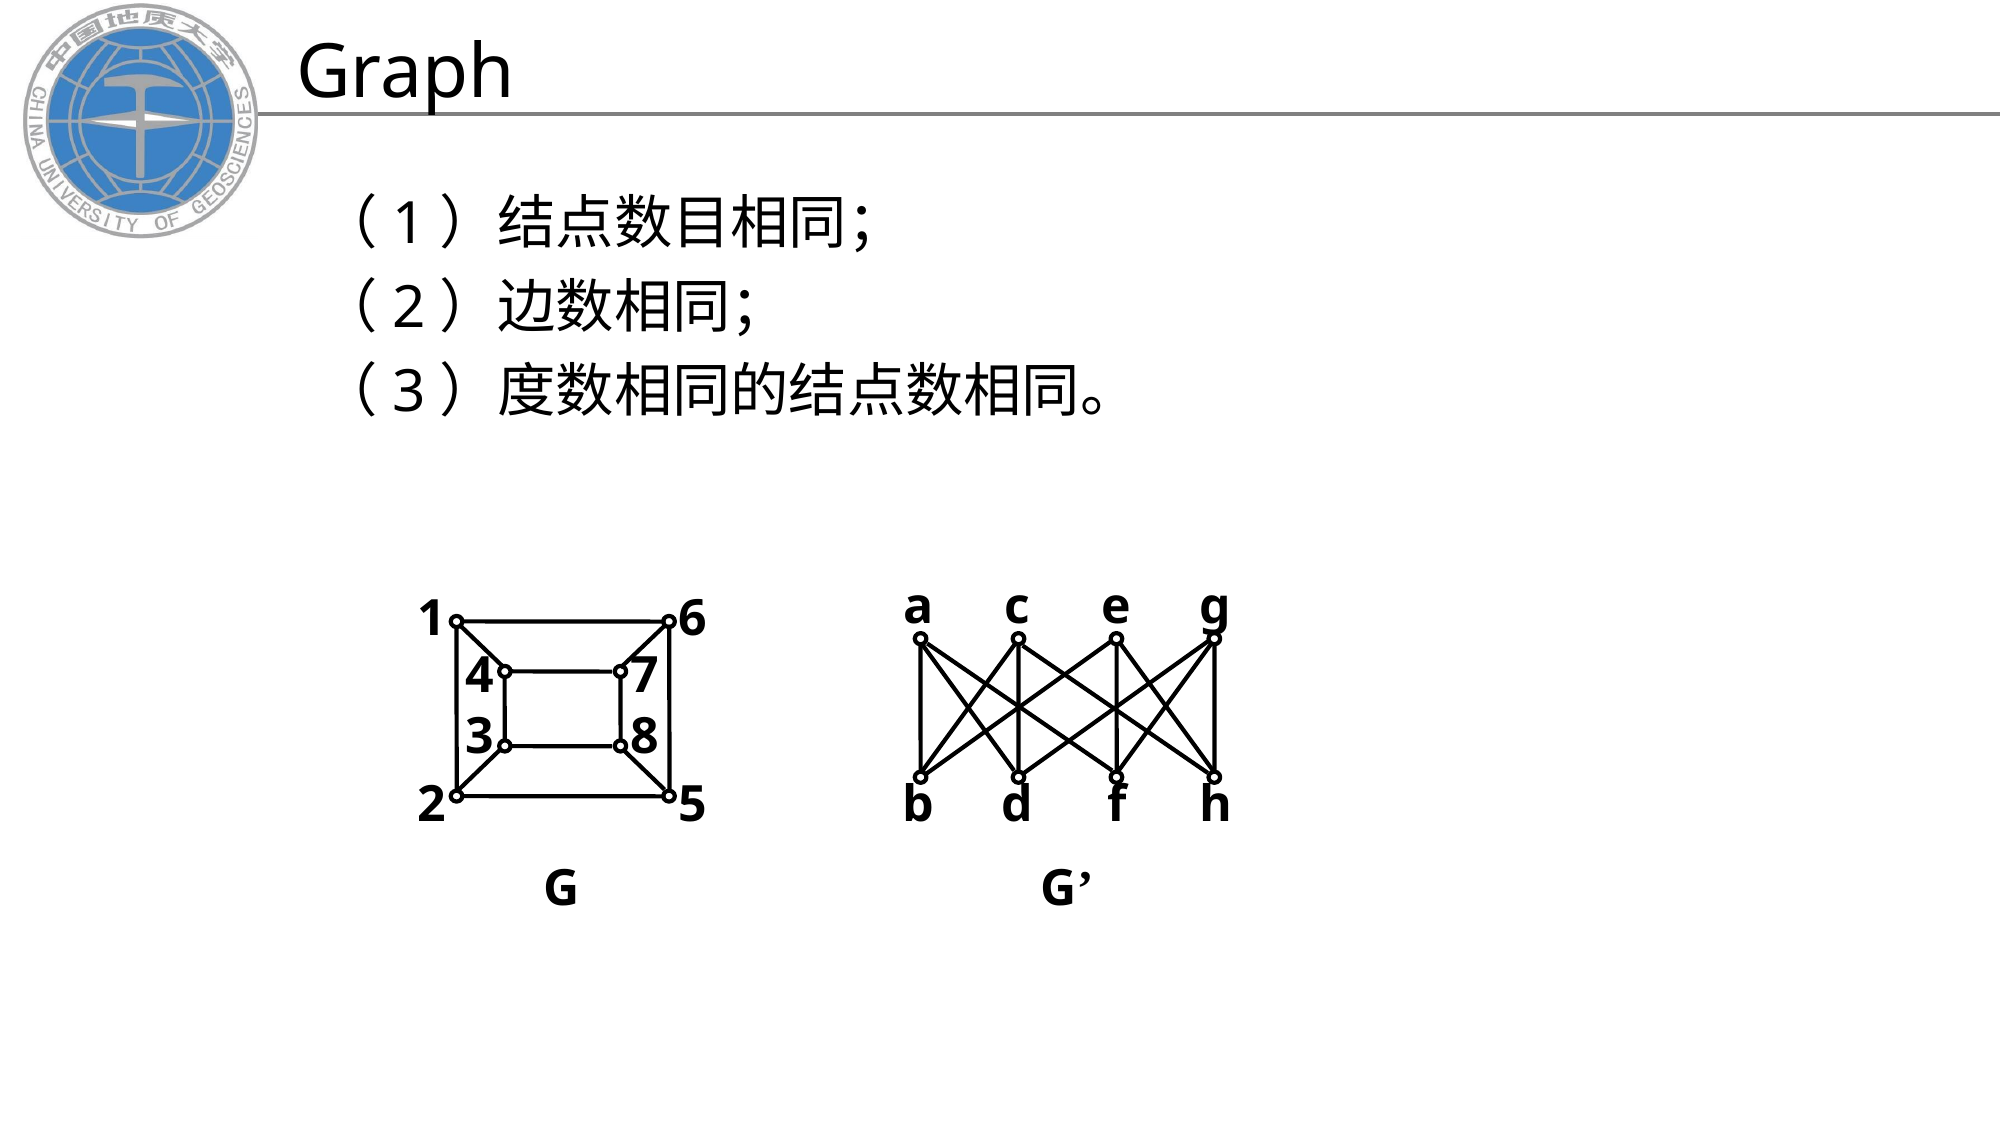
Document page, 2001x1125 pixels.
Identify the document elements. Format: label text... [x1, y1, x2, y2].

picture [21, 3, 258, 239]
text_box Graph [281, 15, 1575, 120]
text_box （1）结点数目相同； （2）边数相同； （3）度数相同的结点数相同。 [305, 186, 1628, 482]
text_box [412, 573, 1234, 917]
